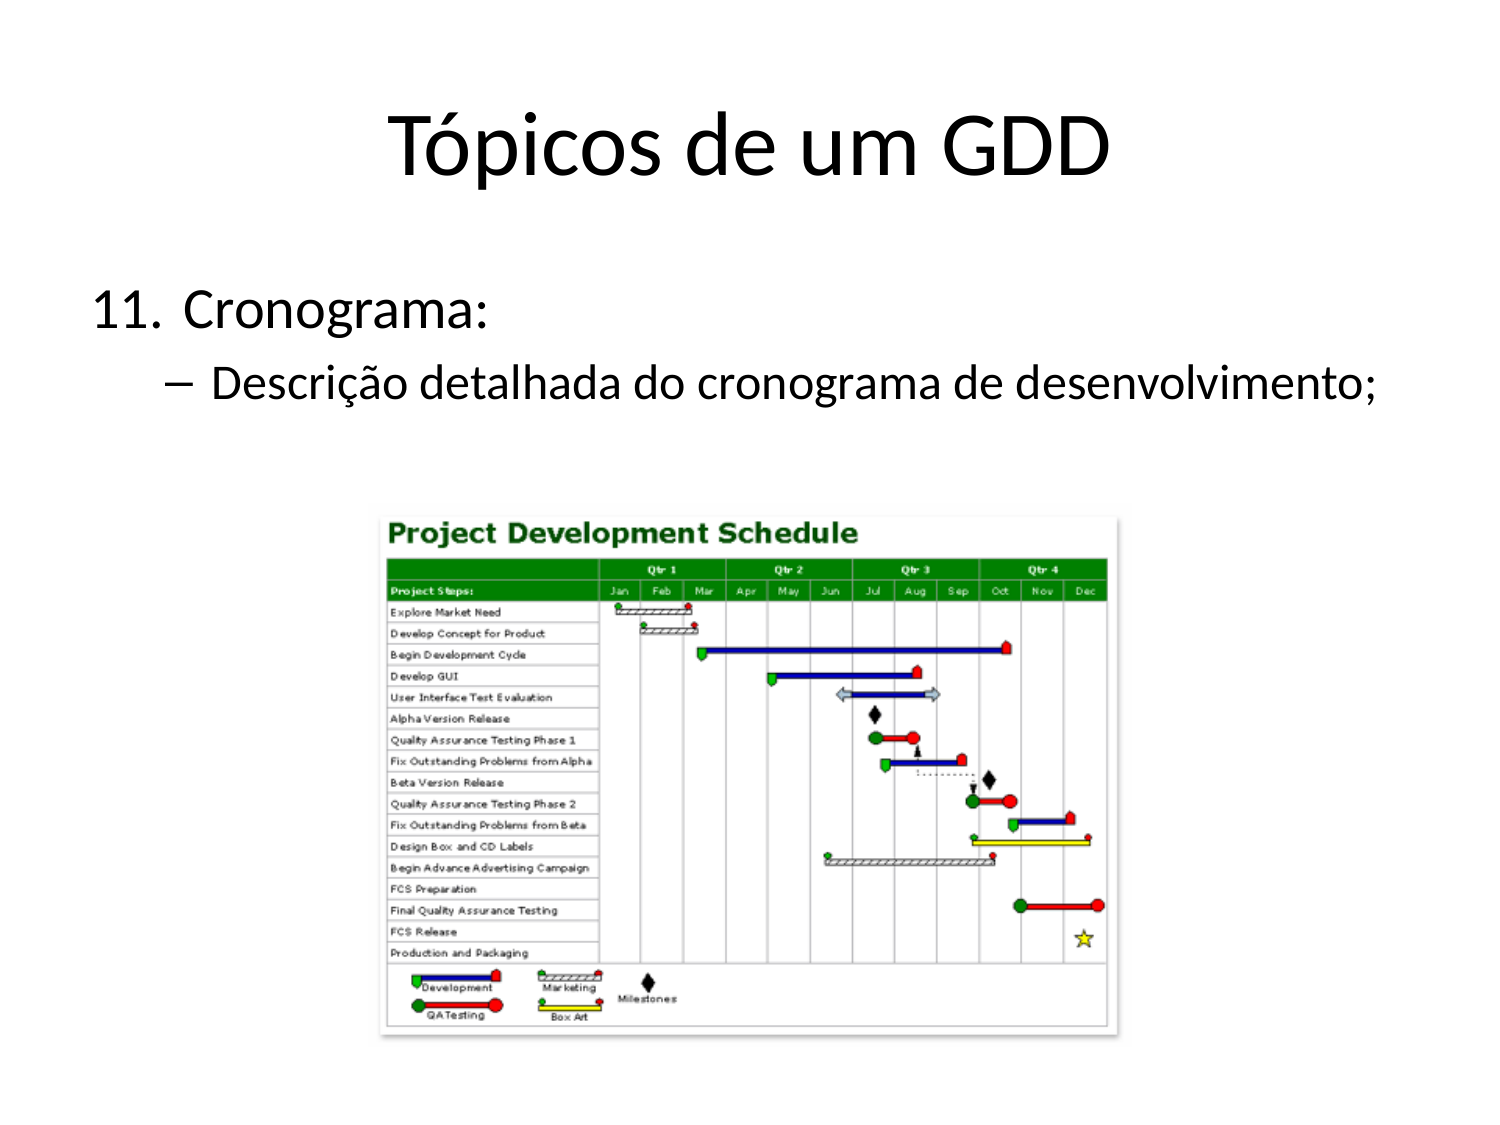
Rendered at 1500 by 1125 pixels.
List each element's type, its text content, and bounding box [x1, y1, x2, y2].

list Cronograma: Descrição detalhada do cronograma de desenvolvimento; [75, 262, 1425, 1005]
title Tópicos de um GDD [75, 45, 1425, 233]
picture [368, 503, 1132, 1048]
